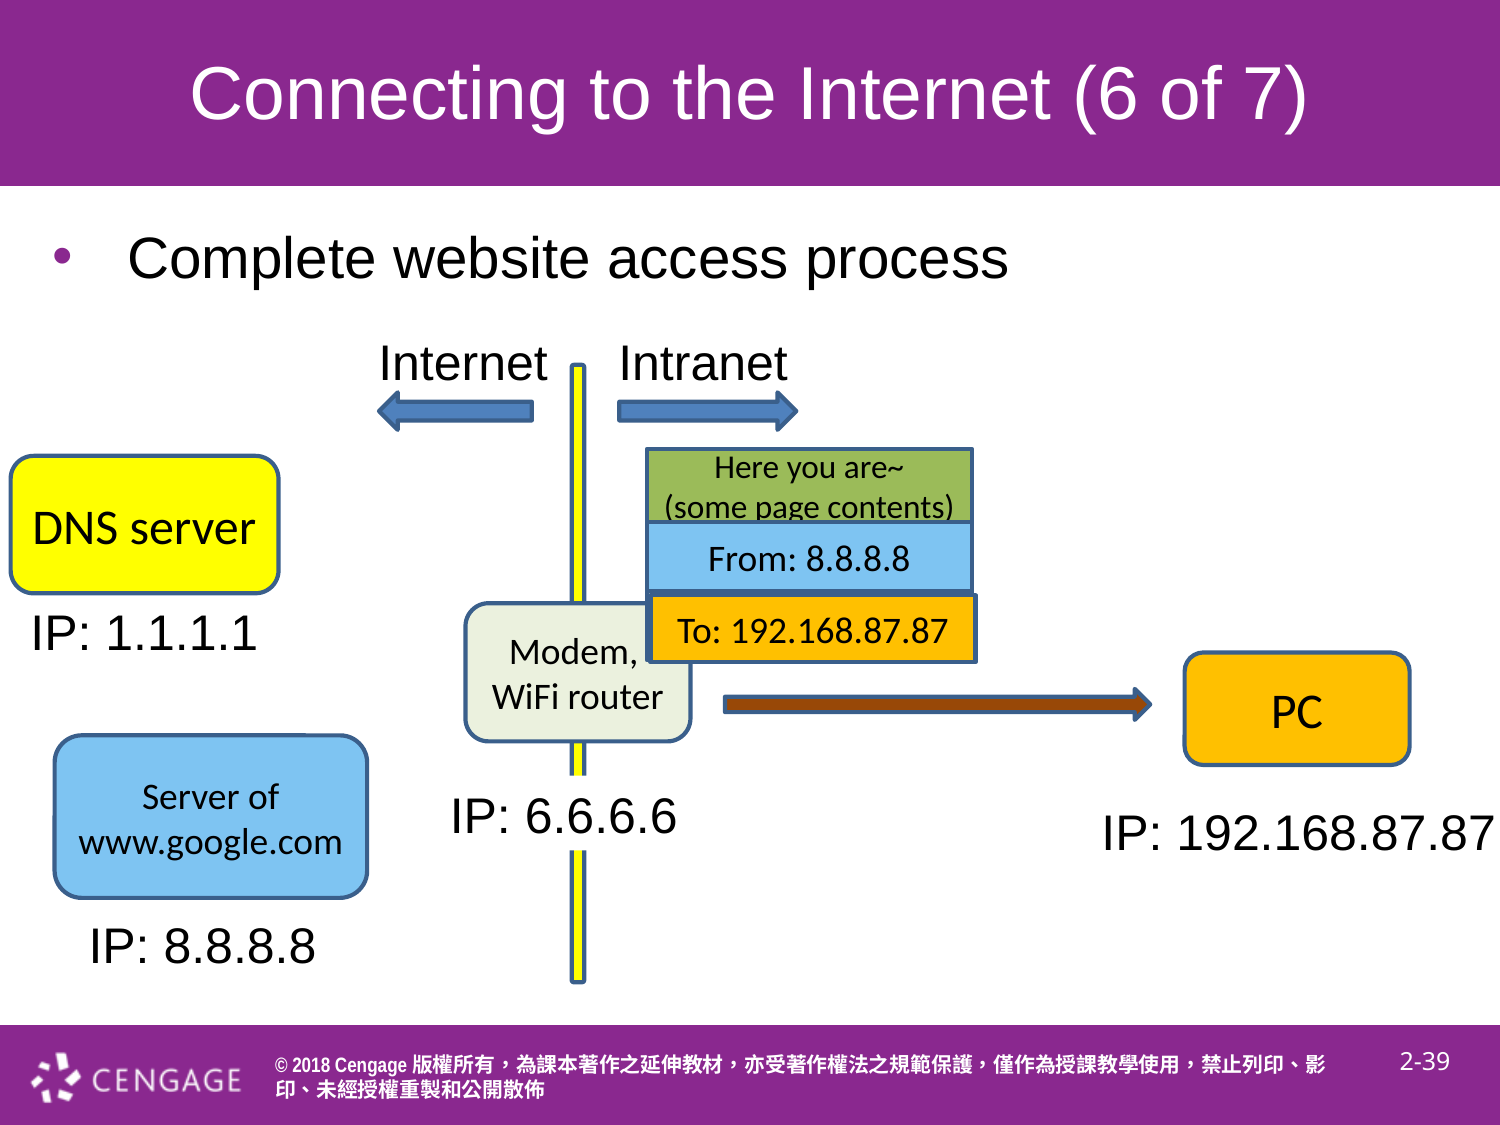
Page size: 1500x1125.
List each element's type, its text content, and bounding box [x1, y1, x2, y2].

text_box [722, 686, 1153, 722]
text_box [569, 851, 587, 985]
text_box [569, 362, 587, 601]
text_box IP: 8.8.8.8 [73, 906, 332, 982]
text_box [646, 448, 973, 661]
text_box Server of www.google.com [52, 733, 370, 900]
text_box Internet [363, 322, 563, 398]
text_box IP: 192.168.87.87 [1086, 793, 1500, 869]
text_box Modem, WiFi router [463, 601, 693, 744]
list Complete website access process [37, 212, 1475, 325]
text_box [569, 744, 587, 775]
text_box [617, 390, 799, 432]
text_box Intranet [603, 322, 804, 398]
picture [21, 1043, 246, 1111]
text_box IP: 6.6.6.6 [435, 775, 694, 851]
text_box DNS server [8, 453, 281, 593]
text_box [376, 398, 534, 432]
text_box PC [1182, 650, 1412, 768]
text_box IP: 1.1.1.1 [15, 593, 274, 669]
title Connecting to the Internet (6 of 7) [7, 4, 1493, 175]
